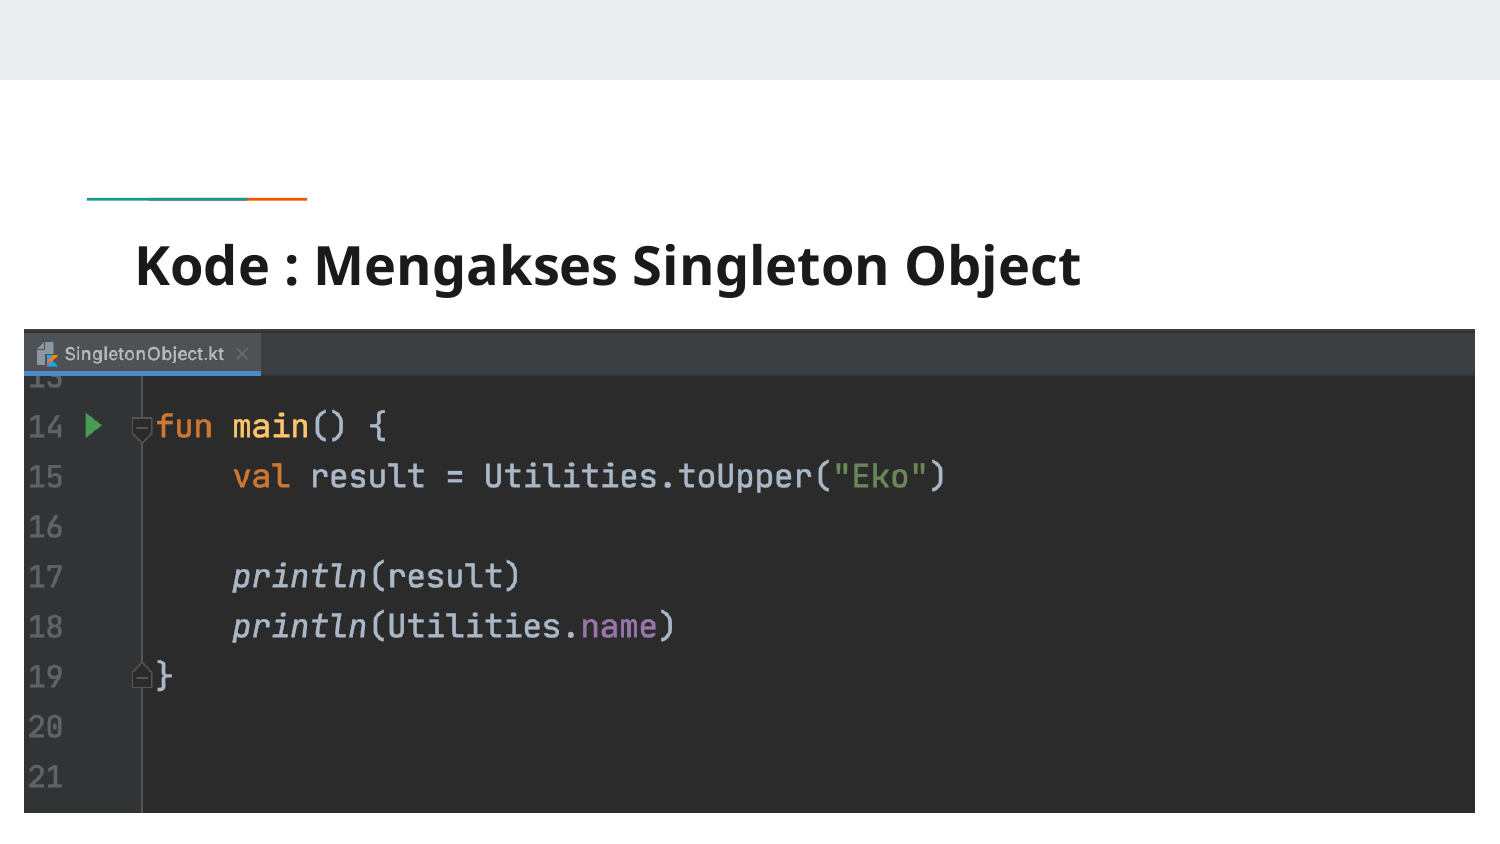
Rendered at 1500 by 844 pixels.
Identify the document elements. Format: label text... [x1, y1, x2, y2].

title Kode : Mengakses Singleton Object [119, 216, 1381, 305]
picture [24, 328, 1476, 813]
